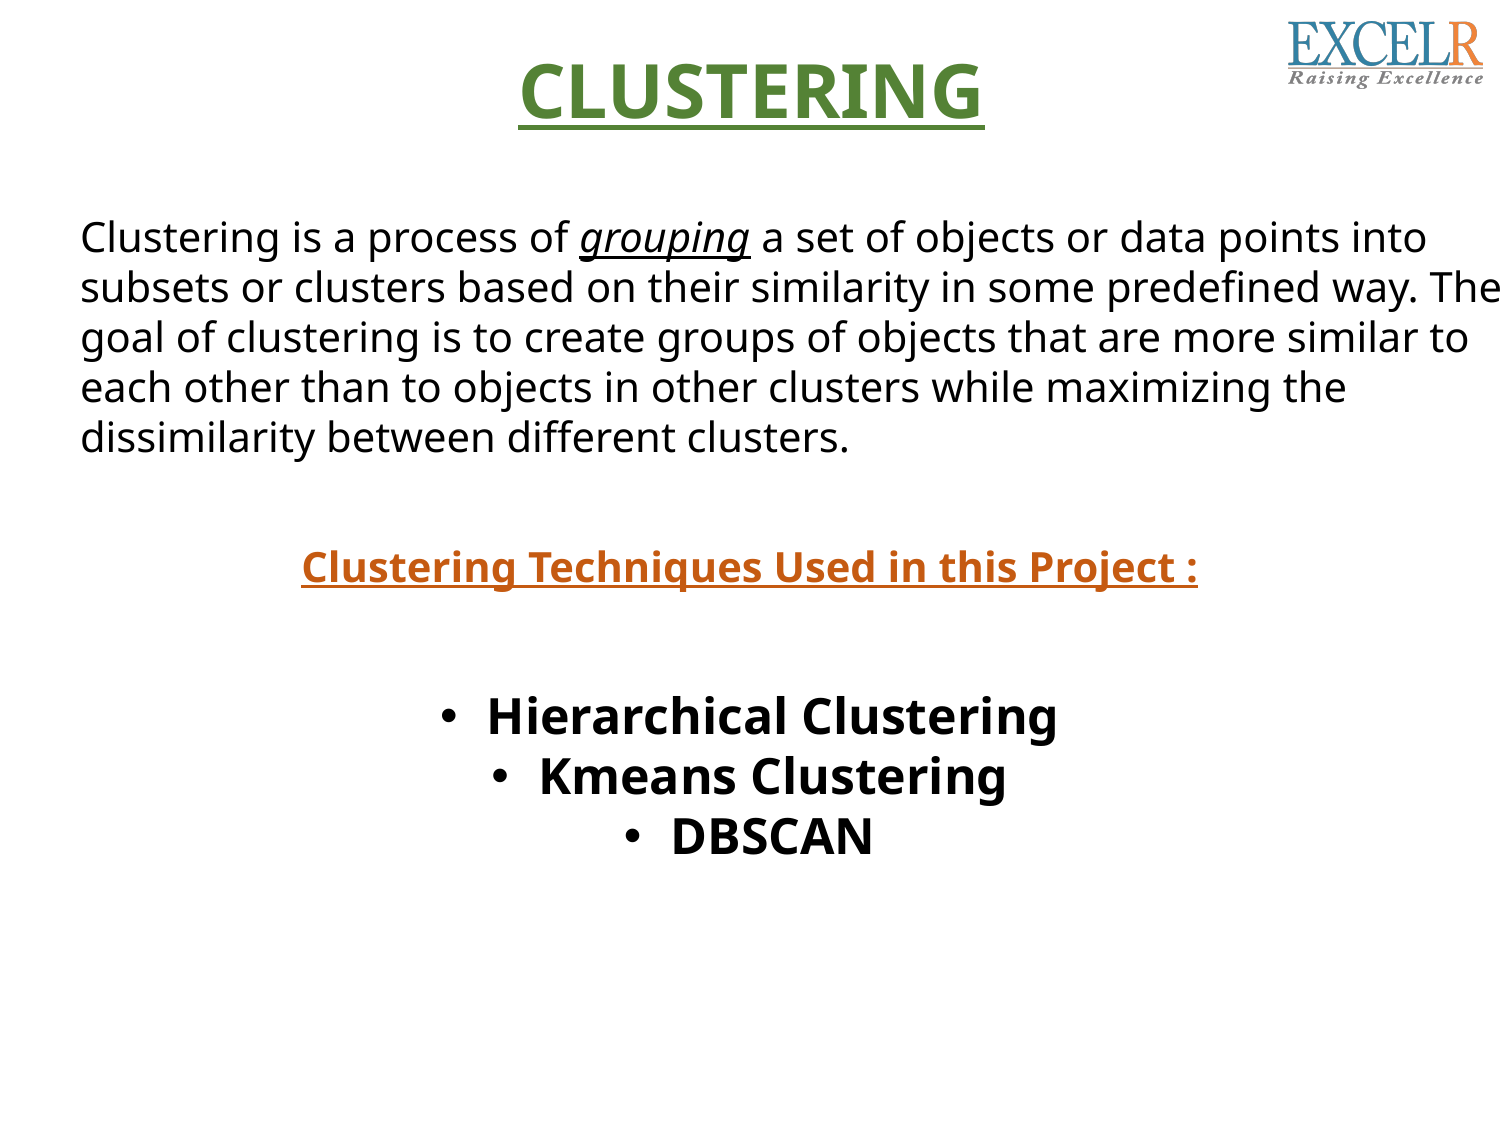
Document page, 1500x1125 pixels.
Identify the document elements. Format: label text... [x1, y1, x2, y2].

text_box CLUSTERING [20, 36, 1483, 142]
picture [1287, 21, 1484, 90]
text_box Clustering Techniques Used in this Project : [61, 533, 1439, 598]
text_box Clustering is a process of grouping a set of objects or data points into subsets or clusters based on their similarity in some predefined way. The goal of clustering is to create groups of objects that are more similar to each other than to objects in other clusters while maximizing the dissimilarity between different clusters. [65, 203, 1500, 469]
text_box Hierarchical Clustering Kmeans Clustering DBSCAN [61, 677, 1439, 873]
